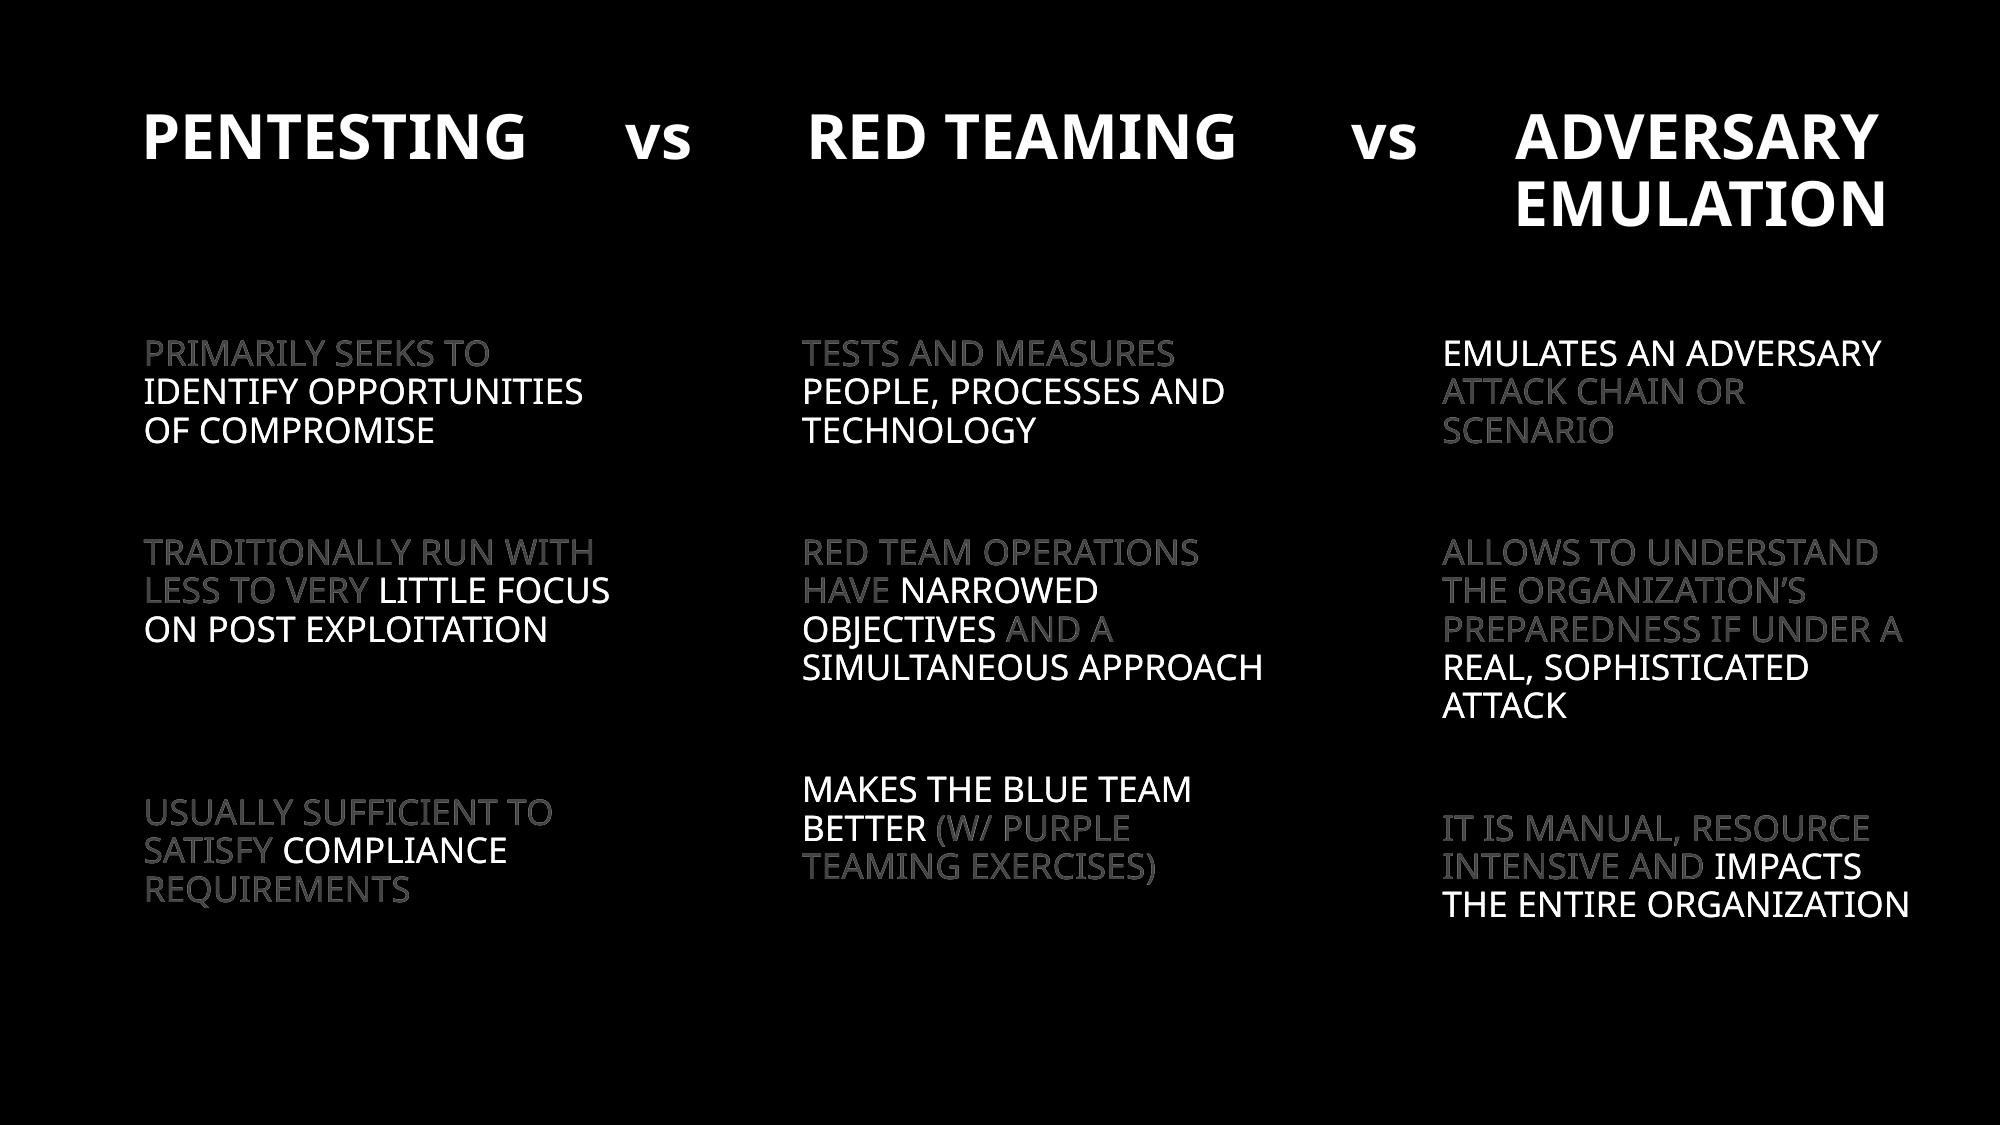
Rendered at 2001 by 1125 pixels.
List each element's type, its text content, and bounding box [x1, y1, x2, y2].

list PRIMARILY SEEKS TO IDENTIFY OPPORTUNITIES OF COMPROMISE TRADITIONALLY RUN WITH LESS TO VERY LITTLE FOCUS ON POST EXPLOITATION USUALLY SUFFICIENT TO SATISFY COMPLIANCE REQUIREMENTS [128, 328, 633, 1043]
title PENTESTING vs RED TEAMING vs ADVERSARY EMULATION [90, 64, 1932, 282]
list TESTS AND MEASURES PEOPLE, PROCESSES AND TECHNOLOGY RED TEAM OPERATIONS HAVE NARROWED OBJECTIVES AND A SIMULTANEOUS APPROACH MAKES THE BLUE TEAM BETTER (W/ PURPLE TEAMING EXERCISES) [786, 328, 1292, 1043]
list EMULATES AN ADVERSARY ATTACK CHAIN OR SCENARIO ALLOWS TO UNDERSTAND THE ORGANIZATION’S PREPAREDNESS IF UNDER A REAL, SOPHISTICATED ATTACK IT IS MANUAL, RESOURCE INTENSIVE AND IMPACTS THE ENTIRE ORGANIZATION [1427, 328, 1932, 1043]
